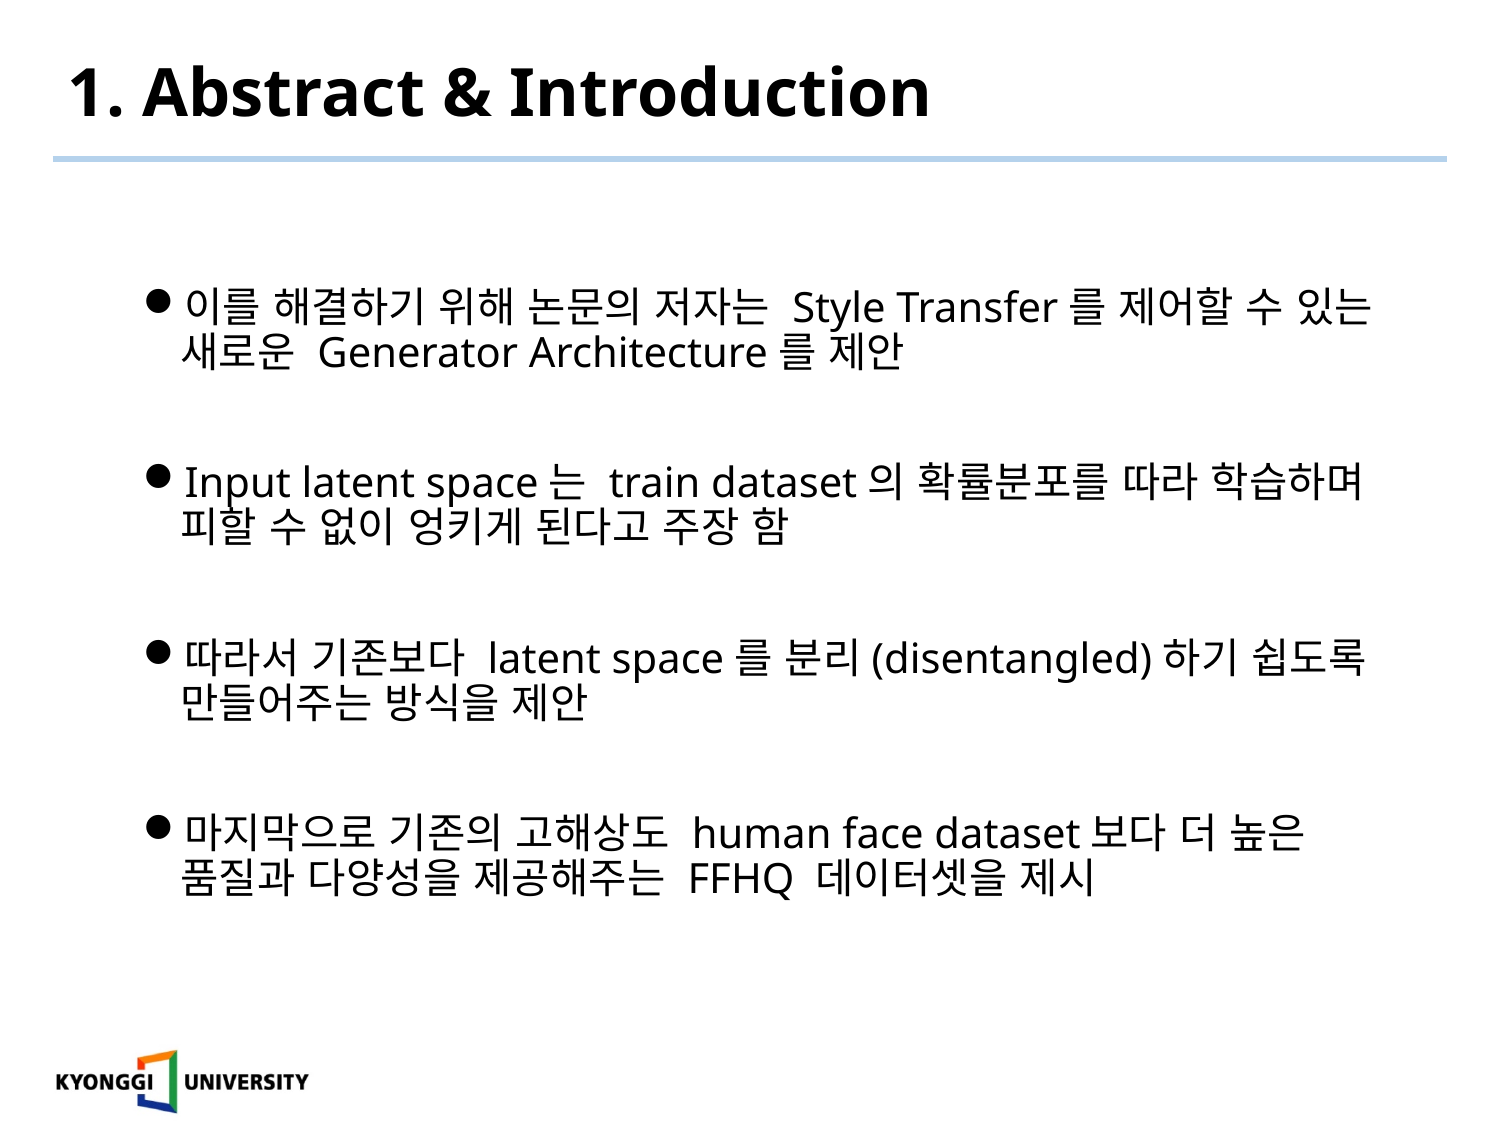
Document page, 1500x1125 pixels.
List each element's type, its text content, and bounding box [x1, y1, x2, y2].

title 1. Abstract & Introduction [52, 32, 1448, 158]
list 이를 해결하기 위해 논문의 저자는 Style Transfer를 제어할 수 있는 새로운 Generator Architecture를 제안 Input latent space는 train dataset의 확률분포를 따라 학습하며 피할 수 없이 엉키게 된다고 주장 함 따라서 기존보다 latent space를 분리(disentangled)하기 쉽도록 만들어주는 방식을 제안 마지막으로 기존의 고해상도 human face dataset보다 더 높은 품질과 다양성을 제공해주는 FFHQ 데이터셋을 제시 [52, 208, 1448, 1035]
picture [51, 1044, 314, 1124]
